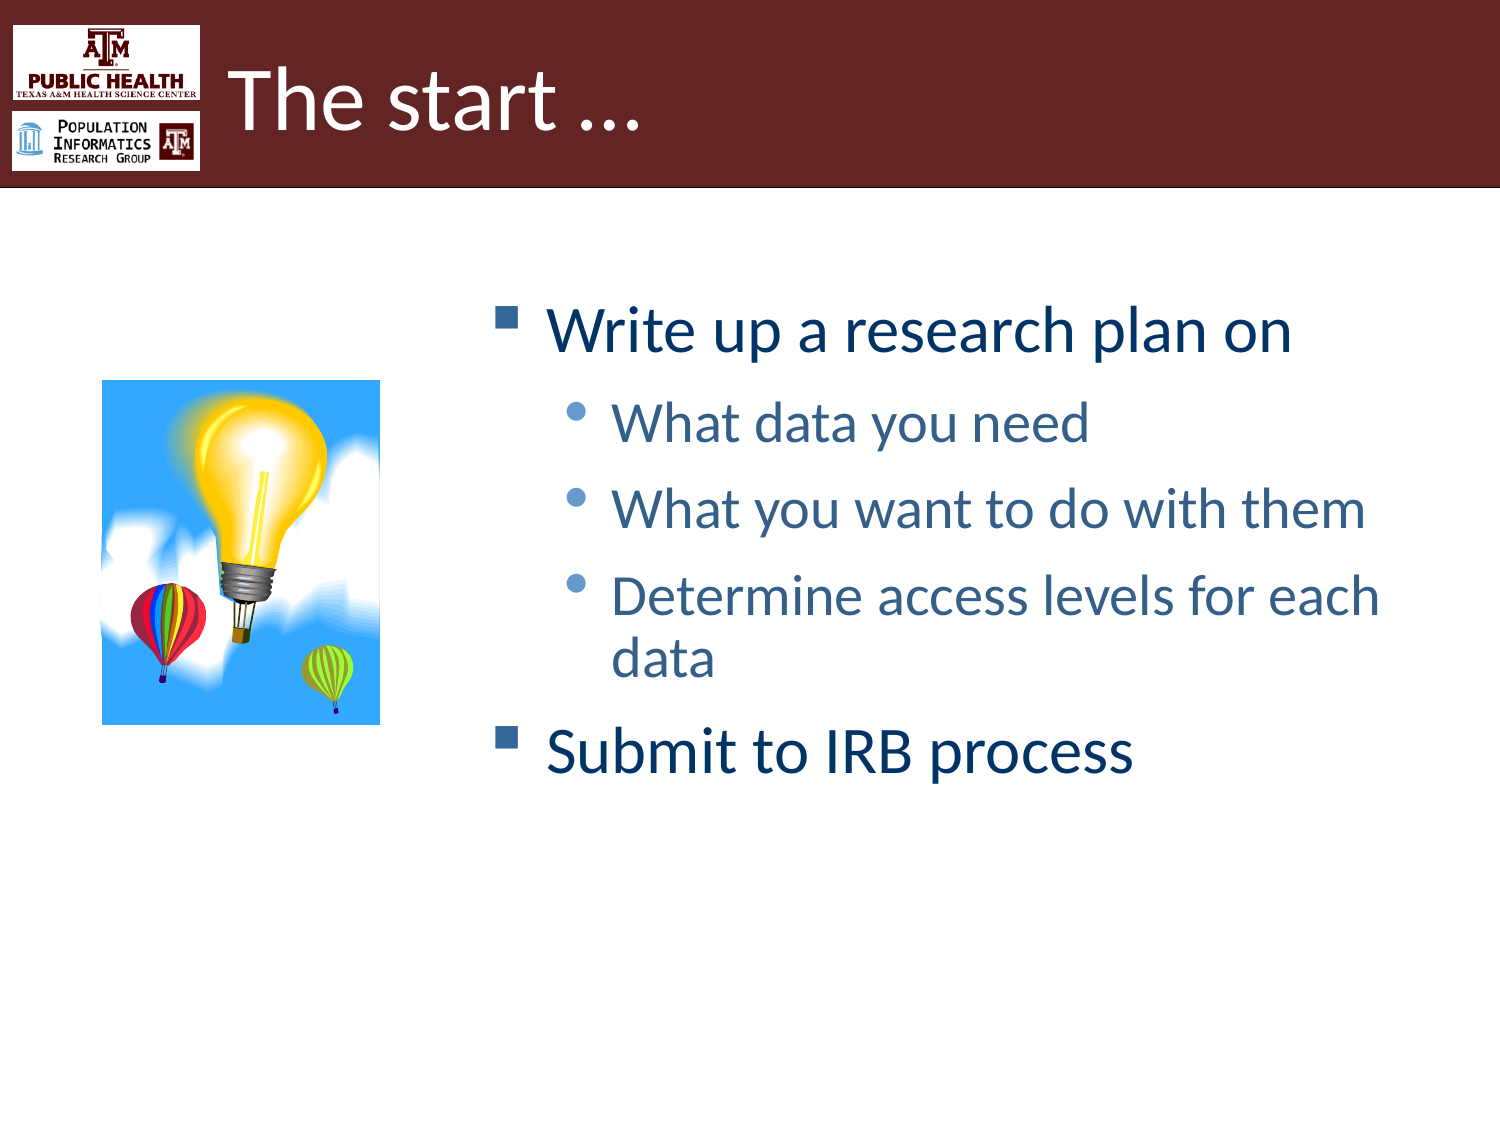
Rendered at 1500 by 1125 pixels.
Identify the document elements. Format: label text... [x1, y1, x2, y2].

picture [12, 111, 200, 171]
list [99, 379, 381, 726]
title The start … [212, 0, 1500, 188]
text_box Write up a research plan on What data you need What you want to do with them Determine access levels for each data Submit to IRB process [474, 287, 1425, 1075]
picture [12, 25, 200, 100]
